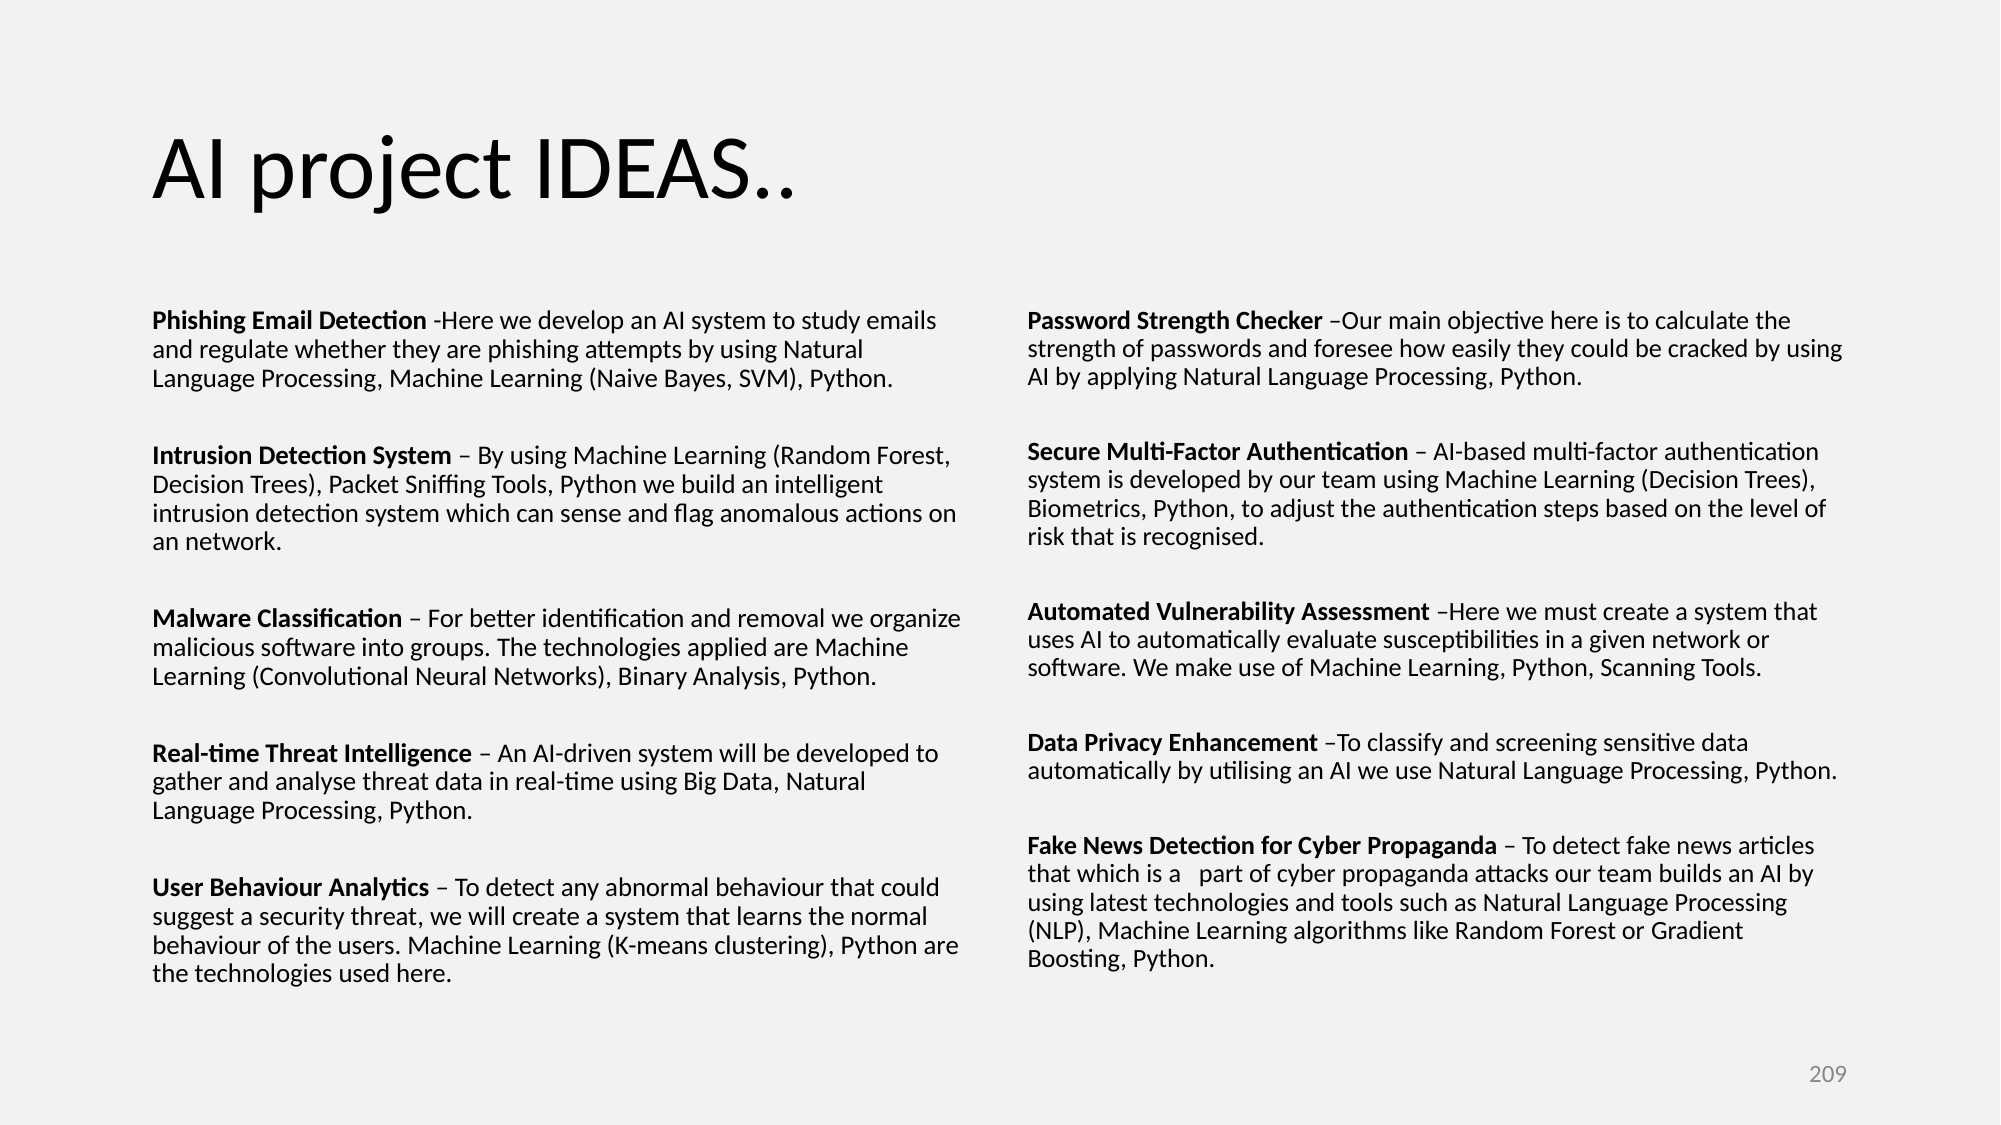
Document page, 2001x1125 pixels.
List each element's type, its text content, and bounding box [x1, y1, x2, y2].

slide_number ‹#› [1412, 1042, 1863, 1103]
list Phishing Email Detection -Here we develop an AI system to study emails and regulate whether they are phishing attempts by using Natural Language Processing, Machine Learning (Naive Bayes, SVM), Python. Intrusion Detection System – By using Machine Learning (Random Forest, Decision Trees), Packet Sniffing Tools, Python we build an intelligent intrusion detection system which can sense and flag anomalous actions on an network. Malware Classification – For better identification and removal we organize malicious software into groups. The technologies applied are Machine Learning (Convolutional Neural Networks), Binary Analysis, Python. Real-time Threat Intelligence – An AI-driven system will be developed to gather and analyse threat data in real-time using Big Data, Natural Language Processing, Python. User Behaviour Analytics – To detect any abnormal behaviour that could suggest a security threat, we will create a system that learns the normal behaviour of the users. Machine Learning (K-means clustering), Python are the technologies used here. [137, 299, 988, 1014]
title AI project IDEAS.. [137, 59, 1863, 278]
list Password Strength Checker –Our main objective here is to calculate the strength of passwords and foresee how easily they could be cracked by using AI by applying Natural Language Processing, Python. Secure Multi-Factor Authentication – AI-based multi-factor authentication system is developed by our team using Machine Learning (Decision Trees), Biometrics, Python, to adjust the authentication steps based on the level of risk that is recognised. Automated Vulnerability Assessment –Here we must create a system that uses AI to automatically evaluate susceptibilities in a given network or software. We make use of Machine Learning, Python, Scanning Tools. Data Privacy Enhancement –To classify and screening sensitive data automatically by utilising an AI we use Natural Language Processing, Python. Fake News Detection for Cyber Propaganda – To detect fake news articles that which is a part of cyber propaganda attacks our team builds an AI by using latest technologies and tools such as Natural Language Processing (NLP), Machine Learning algorithms like Random Forest or Gradient Boosting, Python. [1012, 299, 1863, 1014]
